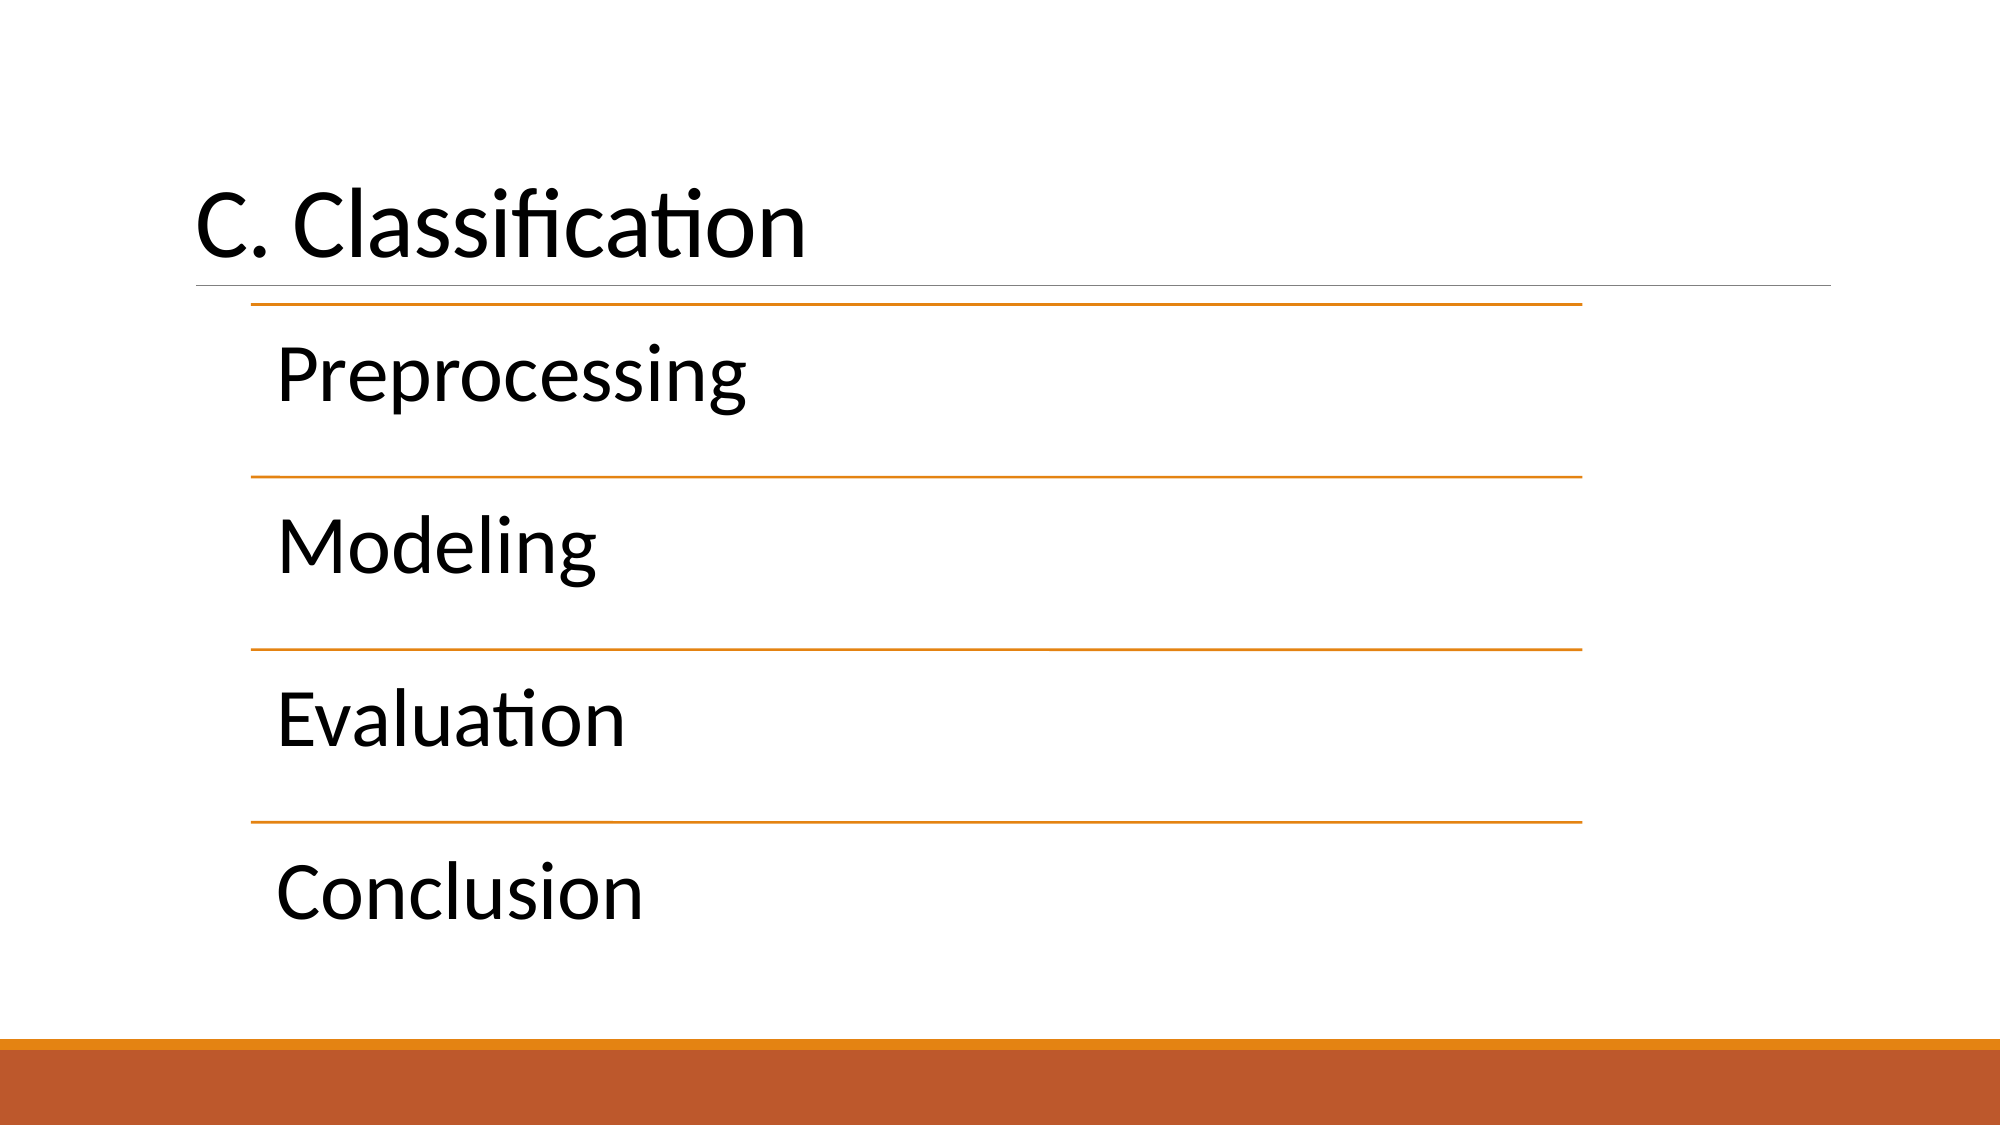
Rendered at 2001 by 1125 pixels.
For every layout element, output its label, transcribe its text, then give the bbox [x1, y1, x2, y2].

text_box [250, 303, 1583, 996]
title C. Classification [180, 47, 1830, 285]
